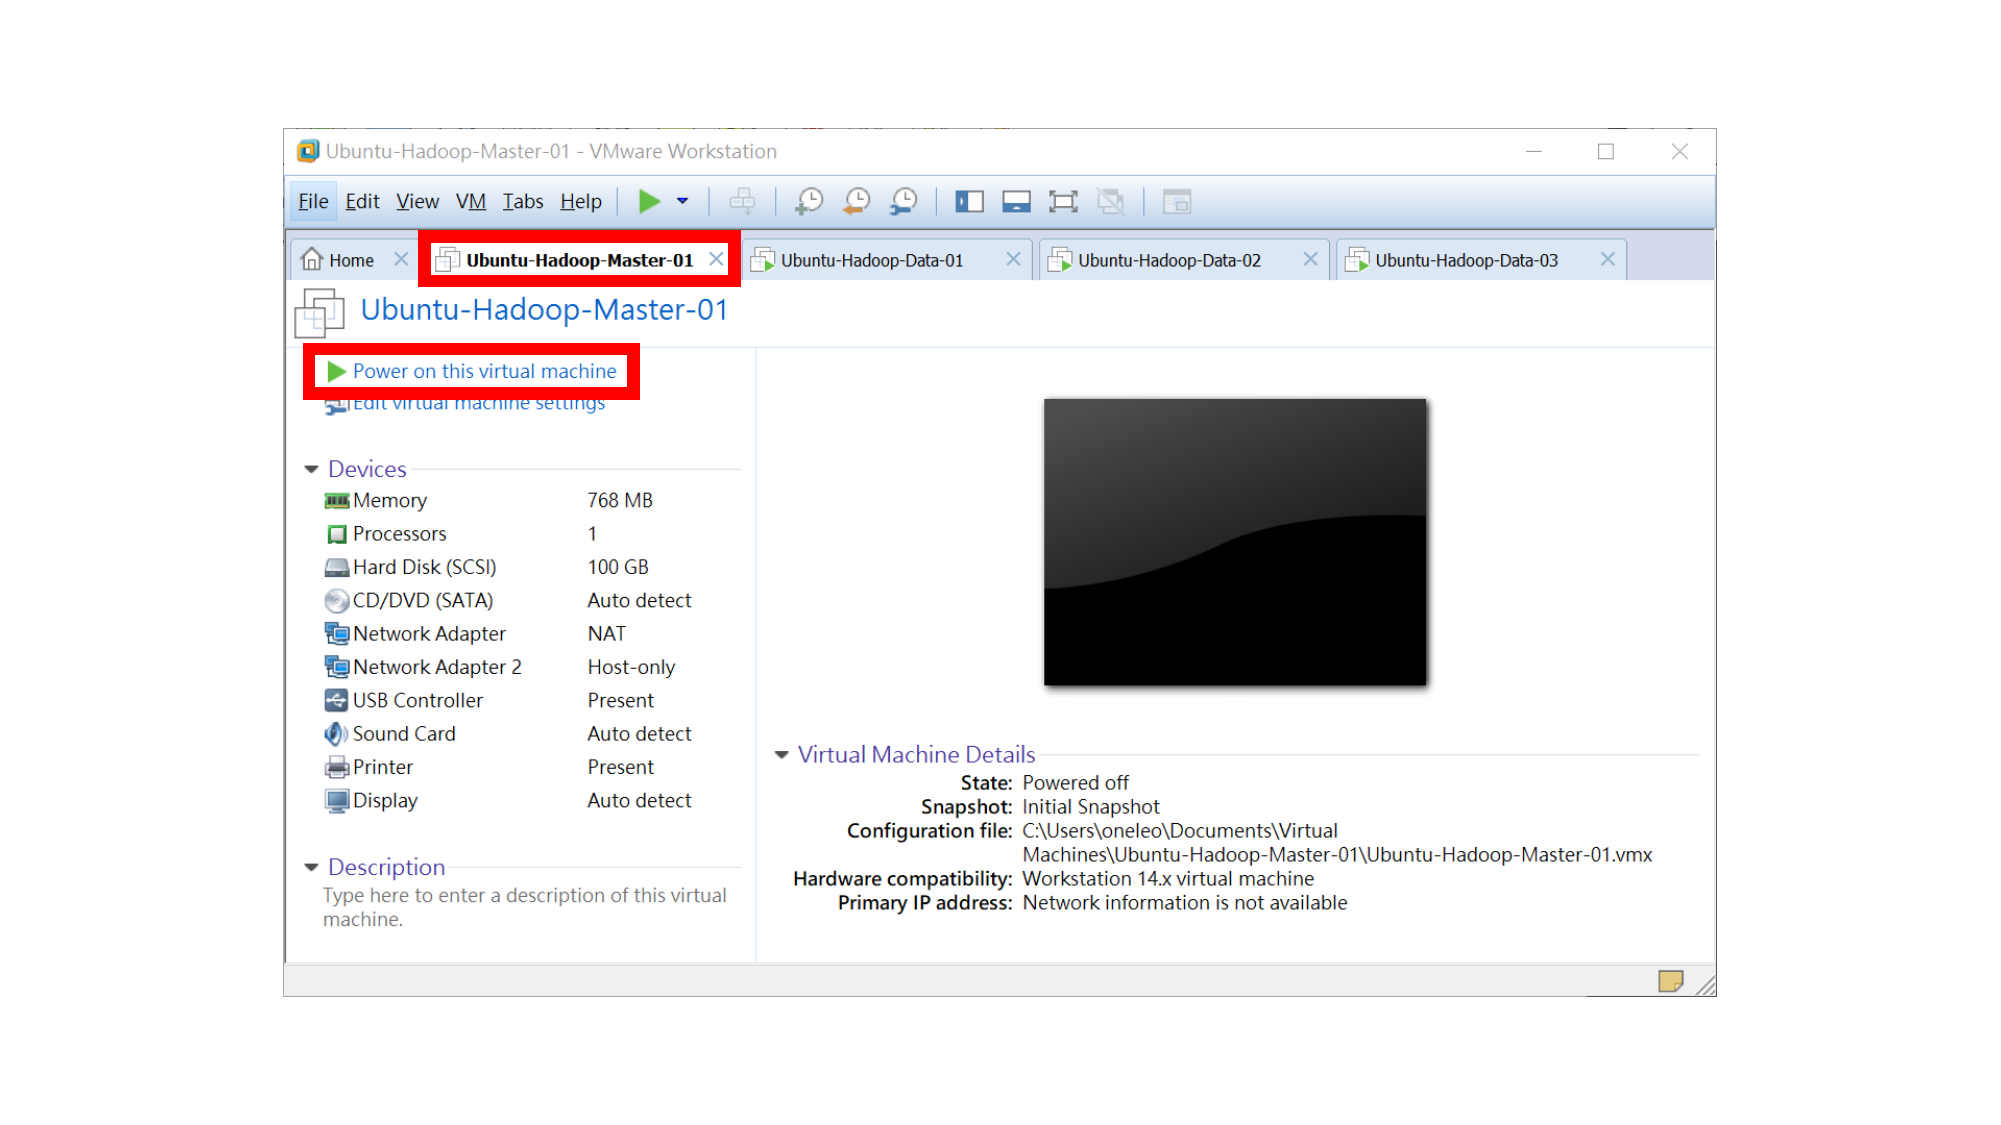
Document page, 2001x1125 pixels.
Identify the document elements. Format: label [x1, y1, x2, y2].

picture [283, 127, 1717, 997]
